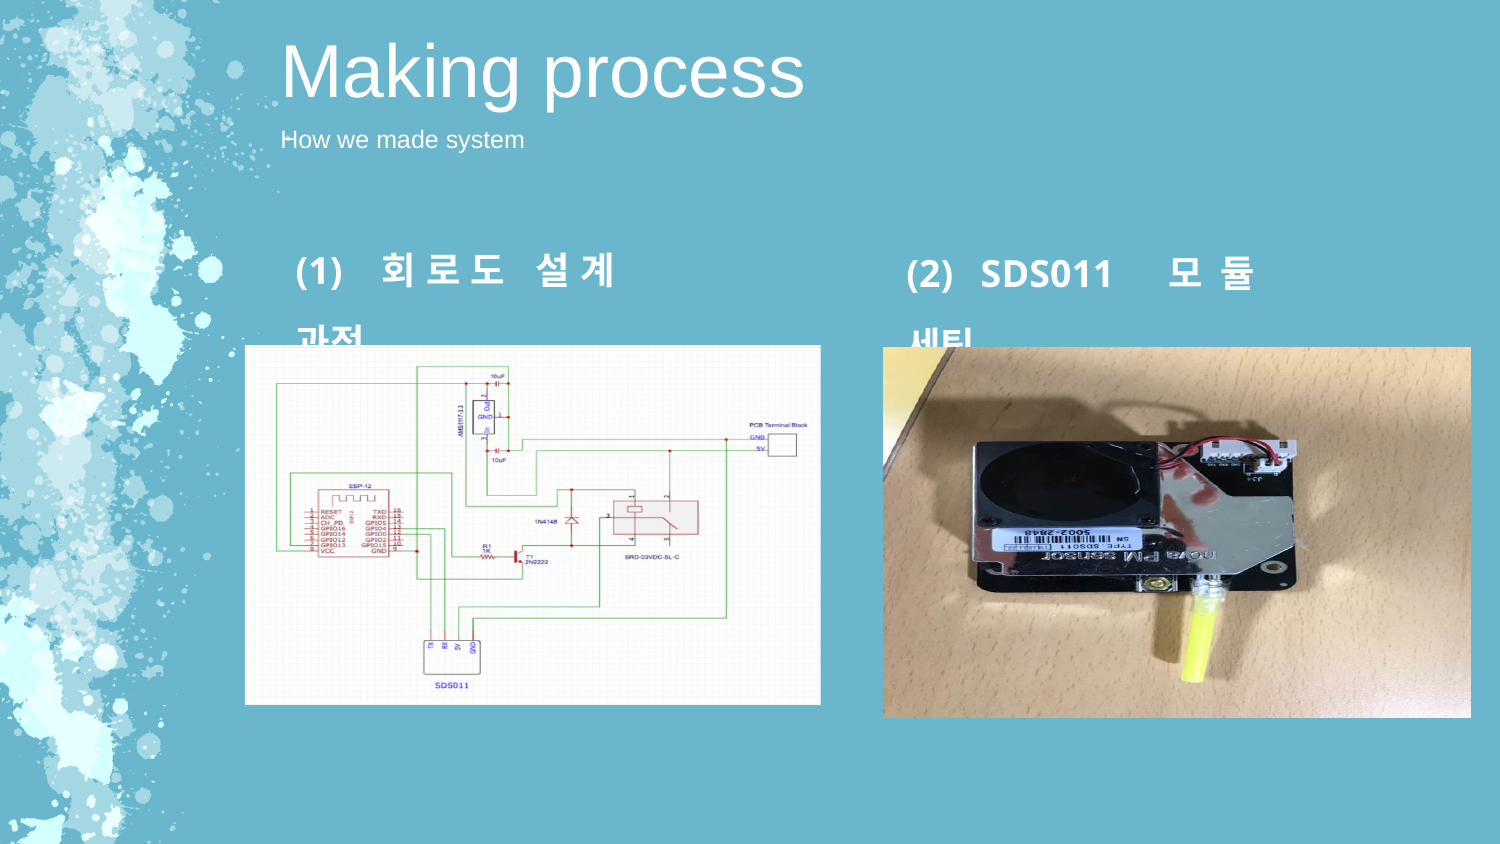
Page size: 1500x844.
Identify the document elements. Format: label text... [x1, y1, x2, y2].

list Making process [265, 20, 1500, 114]
text_box (1) 회로도 설계 과정 [260, 212, 630, 300]
list How we made system [265, 114, 1500, 162]
picture [0, 0, 1500, 844]
text_box (2) SDS011 모듈 세팅 [870, 215, 1271, 303]
